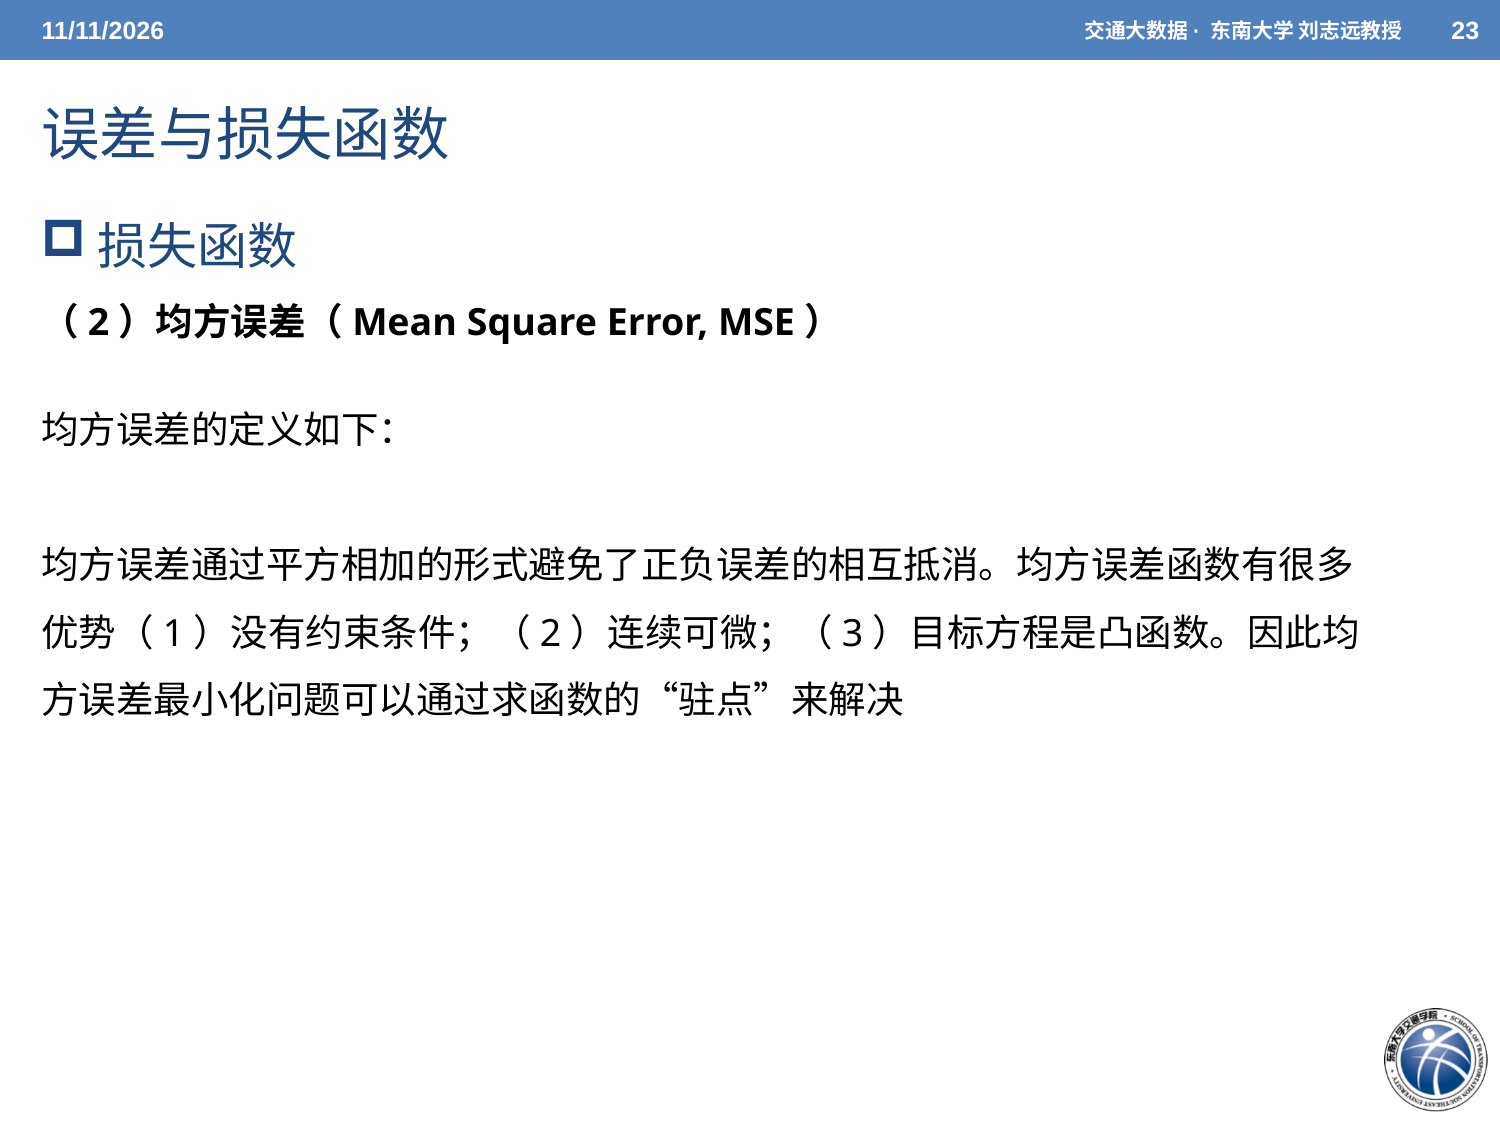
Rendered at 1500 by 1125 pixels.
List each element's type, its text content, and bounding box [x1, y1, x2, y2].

slide_number 23 [1436, 2, 1500, 58]
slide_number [26, 2, 502, 58]
footer 交通大数据· 东南大学 刘志远教授 [624, 2, 1418, 58]
title 误差与损失函数 [26, 72, 1377, 193]
picture [1384, 1008, 1489, 1112]
